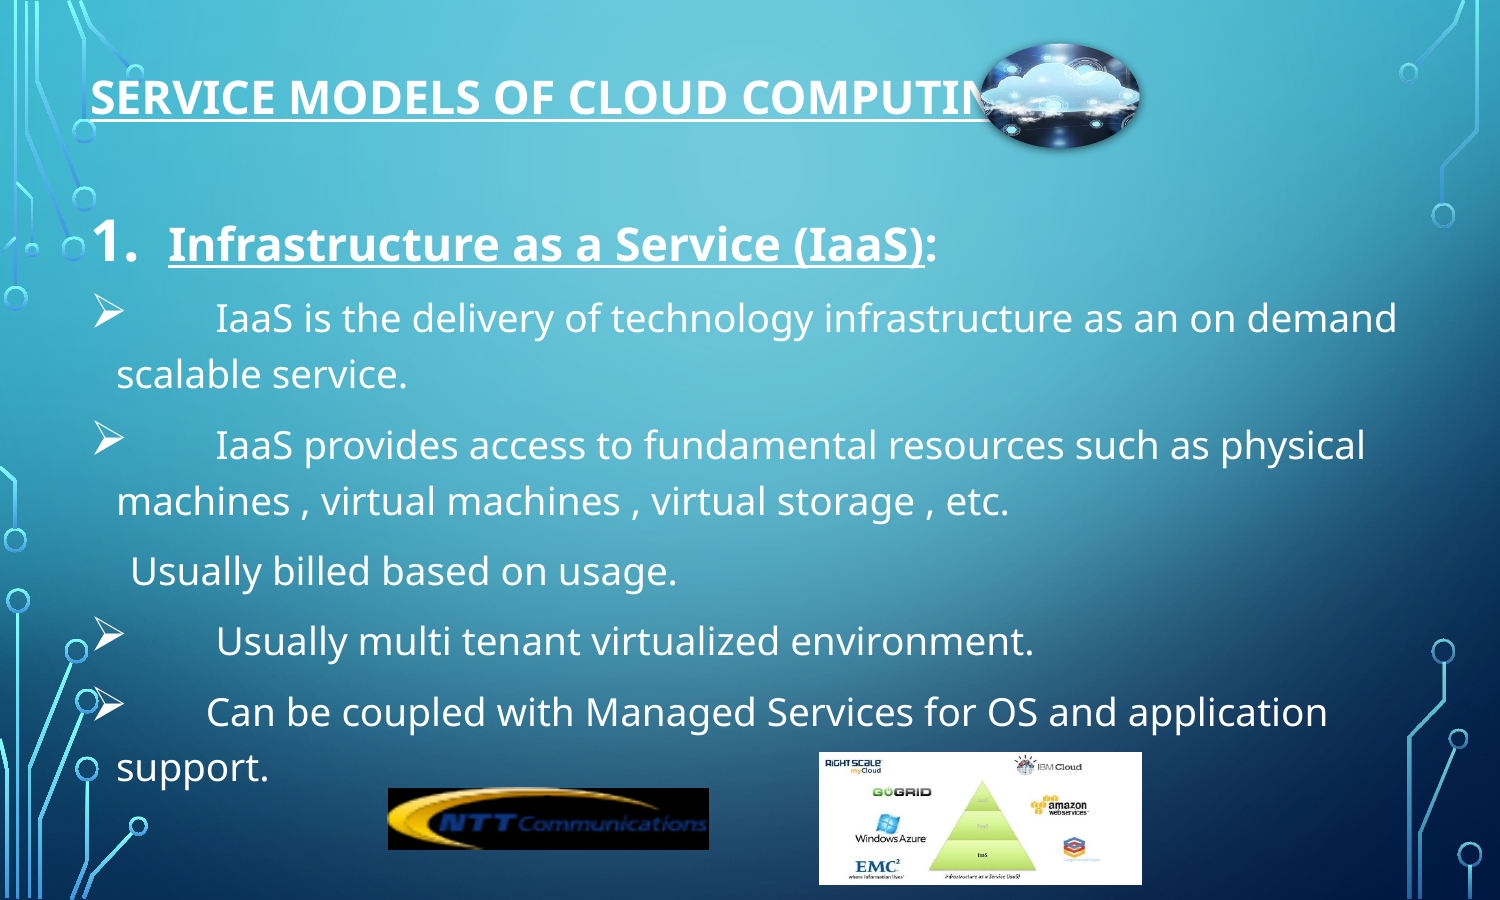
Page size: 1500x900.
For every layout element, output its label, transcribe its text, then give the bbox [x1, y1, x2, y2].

picture [387, 787, 710, 851]
picture [819, 752, 1142, 885]
list SERVICE MODELS OF CLOUD COMPUTING Infrastructure as a Service (IaaS): IaaS is the delivery of technology infrastructure as an on demand scalable service. IaaS provides access to fundamental resources such as physical machines , virtual machines , virtual storage , etc. Usually billed based on usage. Usually multi tenant virtualized environment. Can be coupled with Managed Services for OS and application support. [75, 50, 1425, 804]
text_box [980, 43, 1225, 149]
